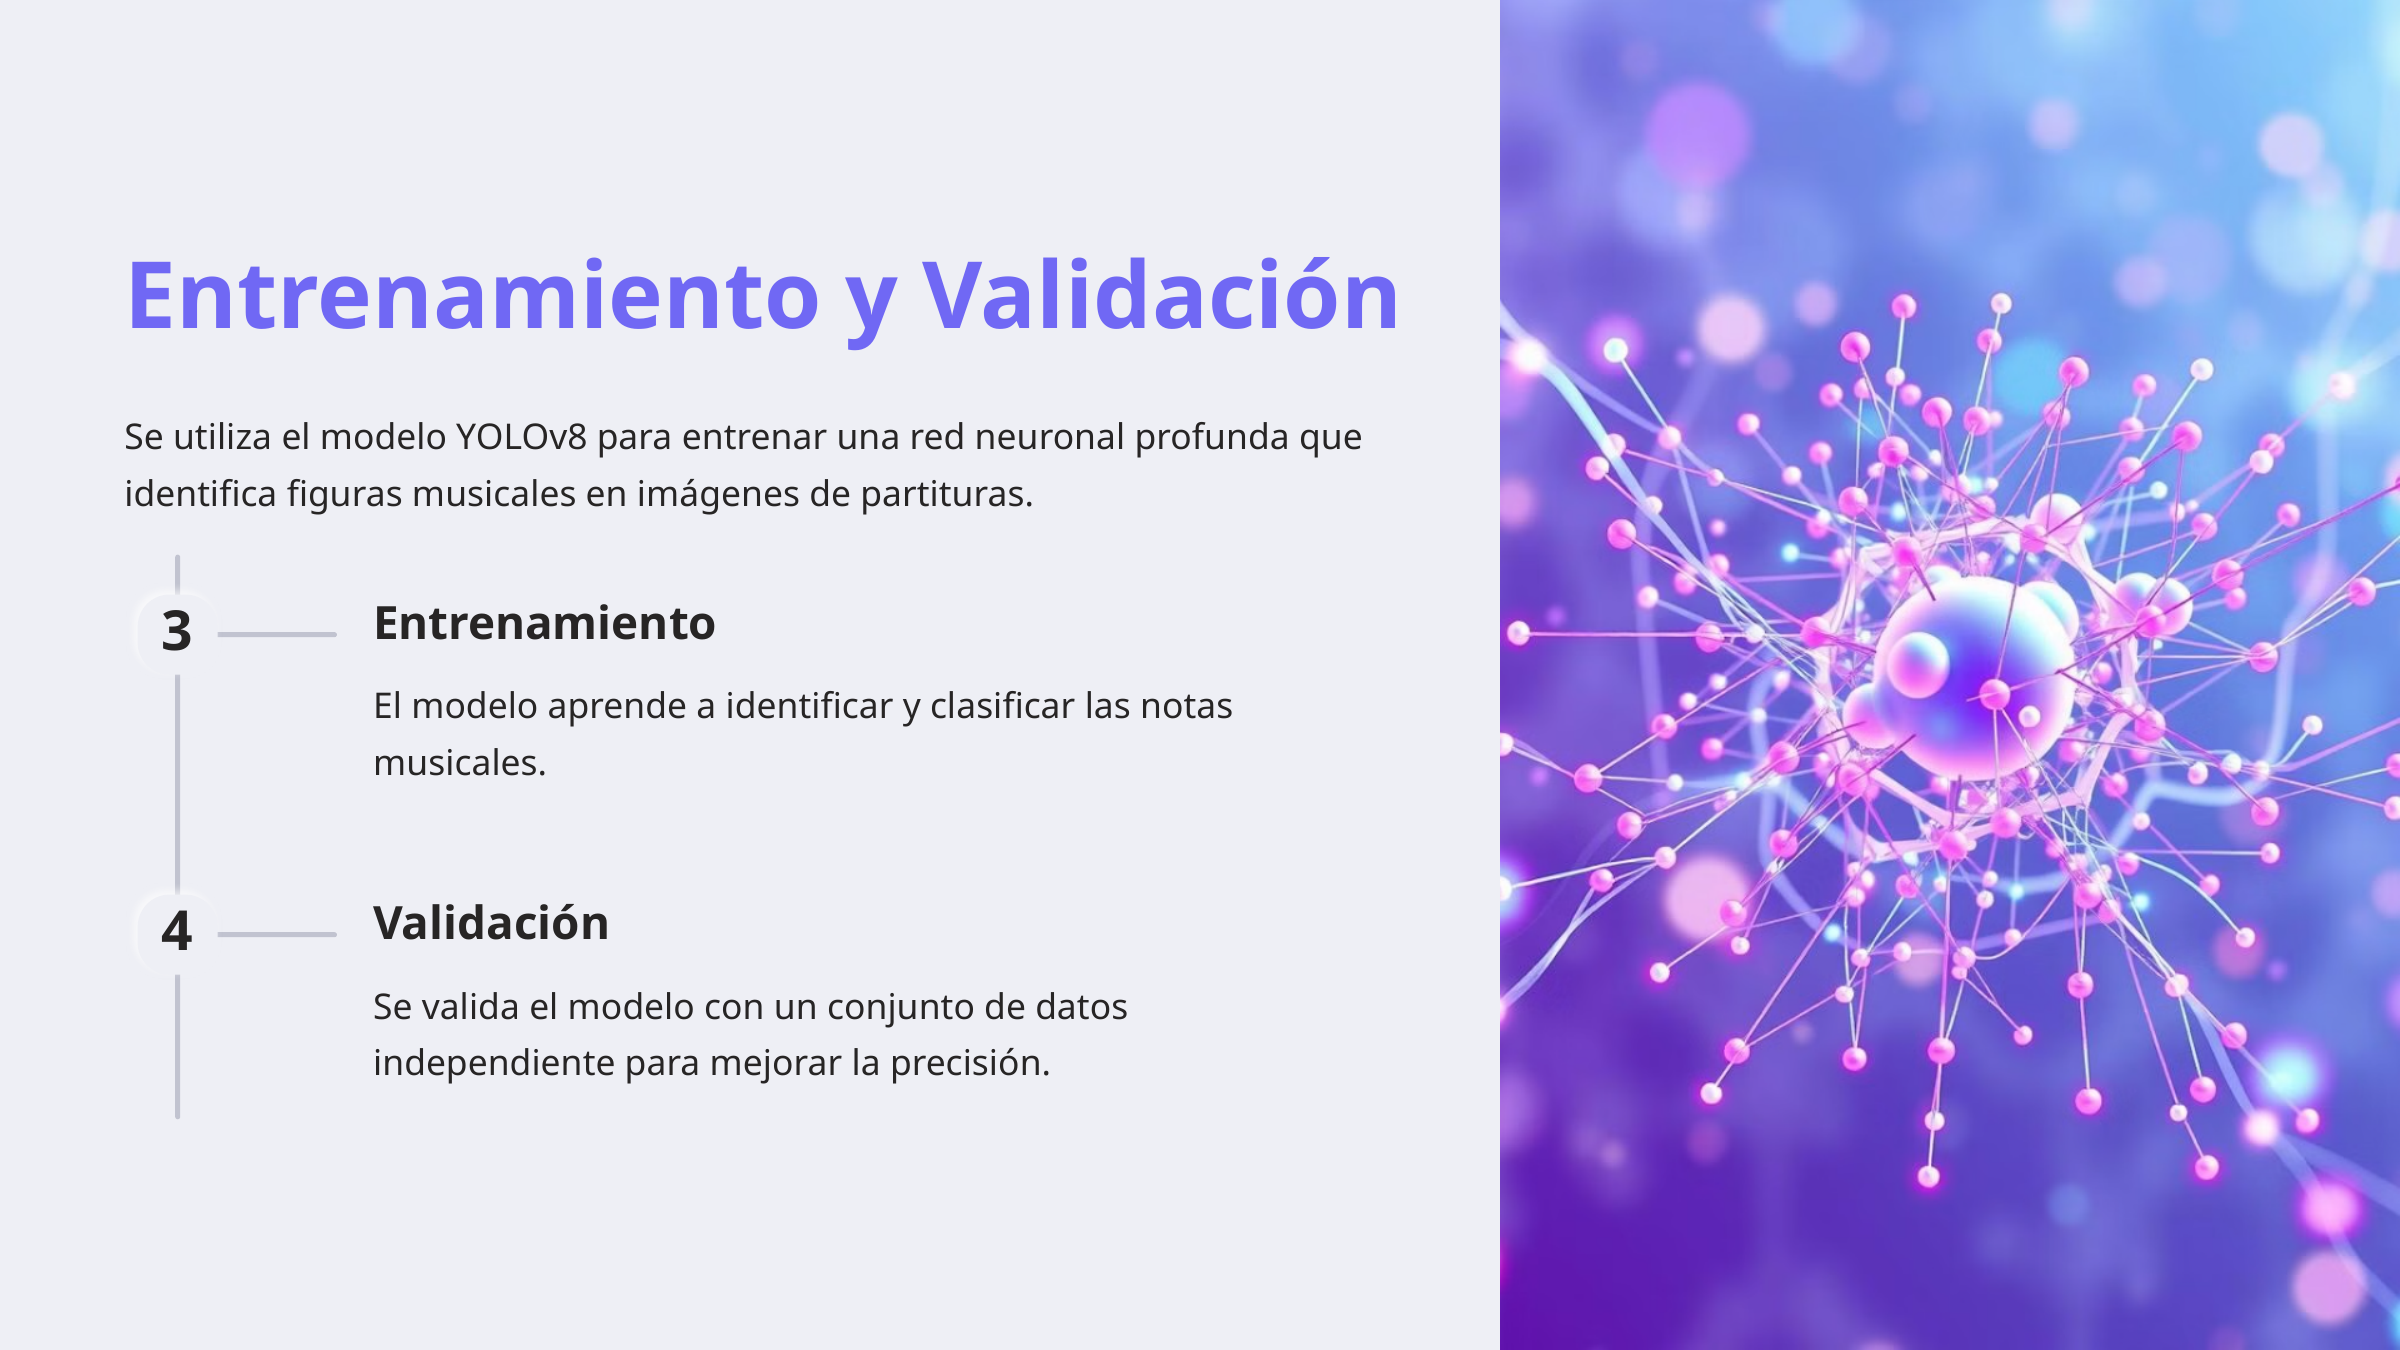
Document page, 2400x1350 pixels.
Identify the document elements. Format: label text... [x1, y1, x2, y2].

text_box Validación [373, 890, 841, 949]
text_box [175, 979, 181, 1120]
text_box Se valida el modelo con un conjunto de datos independiente para mejorar la precisión. [373, 969, 1376, 1084]
text_box [175, 679, 181, 884]
text_box Entrenamiento [373, 590, 841, 649]
text_box Se utiliza el modelo YOLOv8 para entrenar una red neuronal profunda que identifica figuras musicales en imágenes de partituras. [124, 400, 1376, 515]
text_box [137, 594, 218, 675]
text_box 4 [161, 906, 194, 963]
text_box [137, 894, 218, 975]
text_box [175, 554, 181, 584]
picture [1499, 0, 2400, 1350]
text_box 3 [167, 606, 188, 663]
text_box Entrenamiento y Validación [124, 230, 1255, 348]
text_box El modelo aprende a identificar y clasificar las notas musicales. [373, 669, 1376, 784]
text_box [220, 632, 337, 638]
text_box [220, 932, 337, 938]
